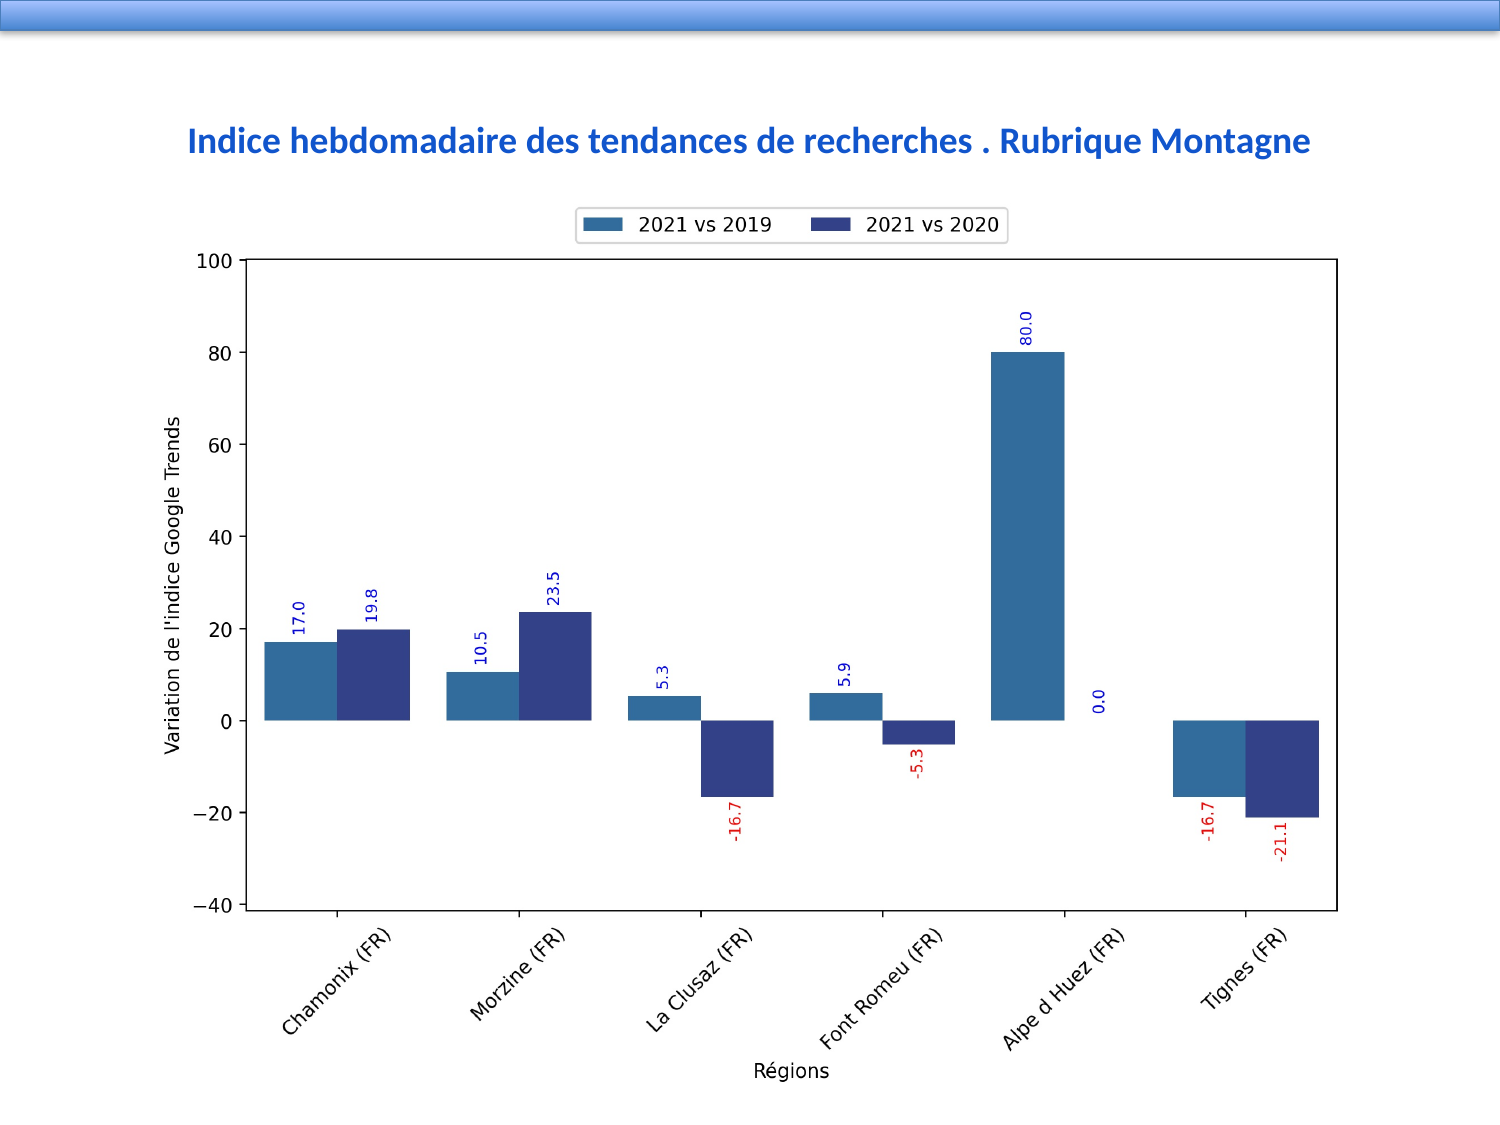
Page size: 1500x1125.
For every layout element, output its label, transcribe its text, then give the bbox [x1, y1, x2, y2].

title Indice hebdomadaire des tendances de recherches . Rubrique Montagne [75, 45, 1425, 233]
picture [149, 194, 1351, 1095]
text_box [0, 0, 1500, 31]
